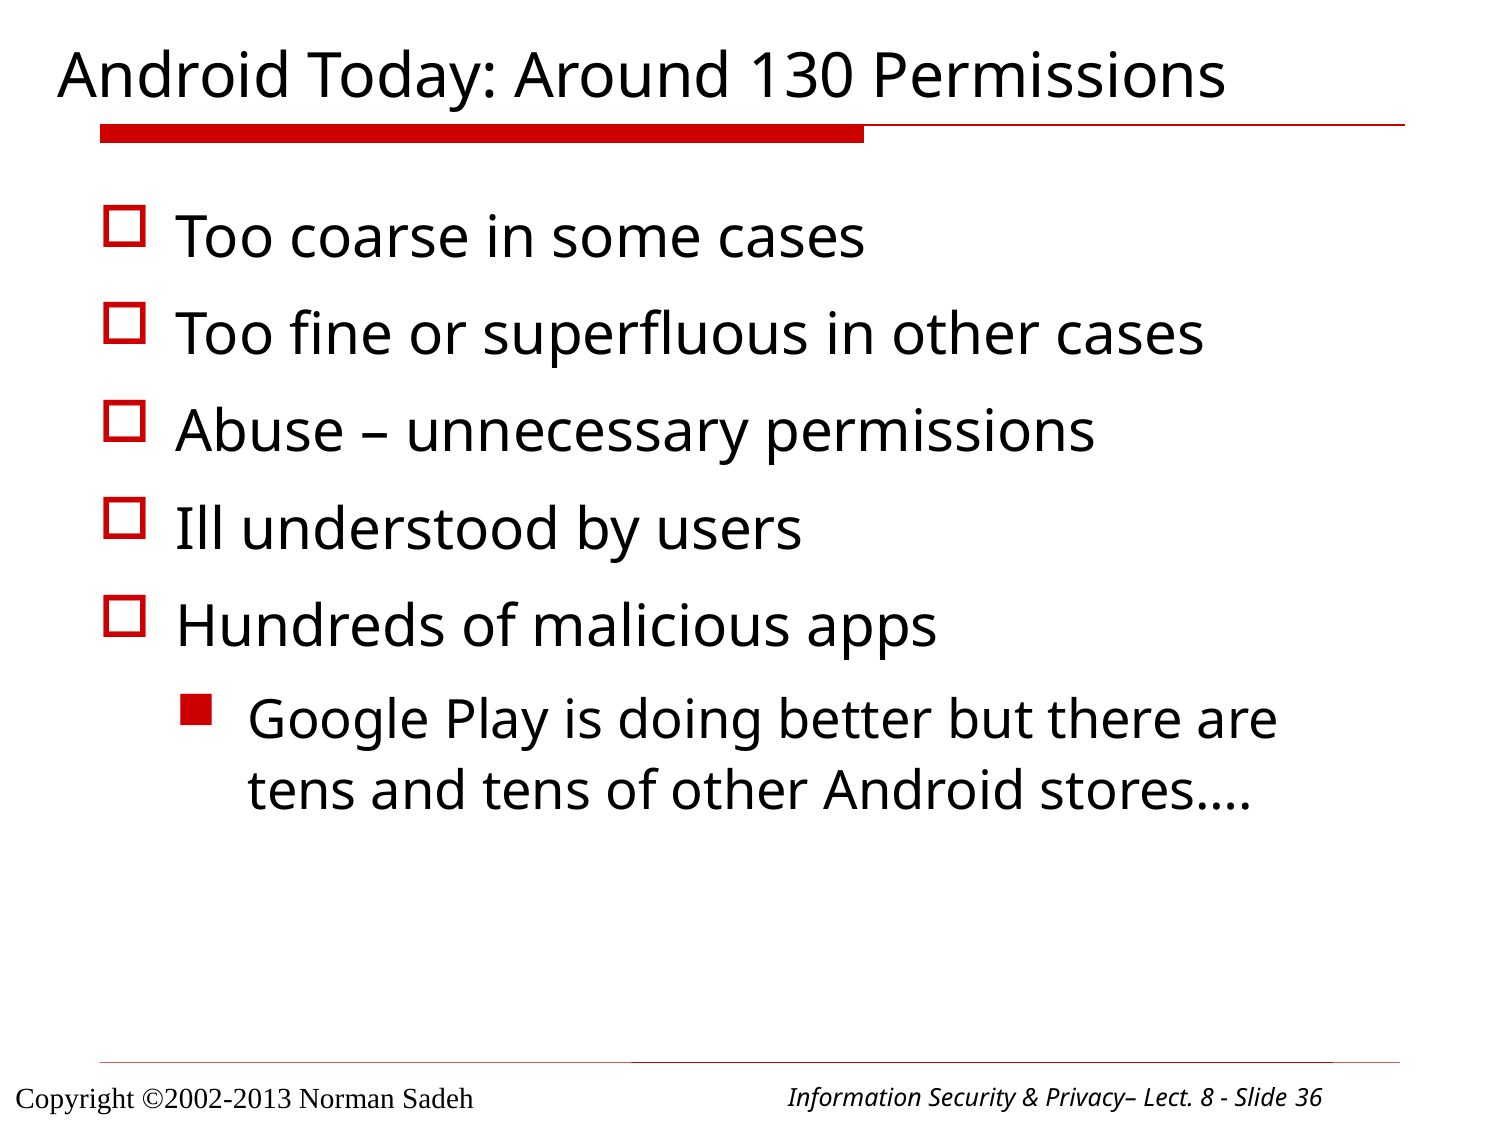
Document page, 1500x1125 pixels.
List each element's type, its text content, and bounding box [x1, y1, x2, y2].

title Android Today: Around 130 Permissions [42, 0, 1500, 118]
list Too coarse in some cases Too fine or superfluous in other cases Abuse – unnecessary permissions Ill understood by users Hundreds of malicious apps Google Play is doing better but there are tens and tens of other Android stores…. [83, 183, 1397, 1022]
